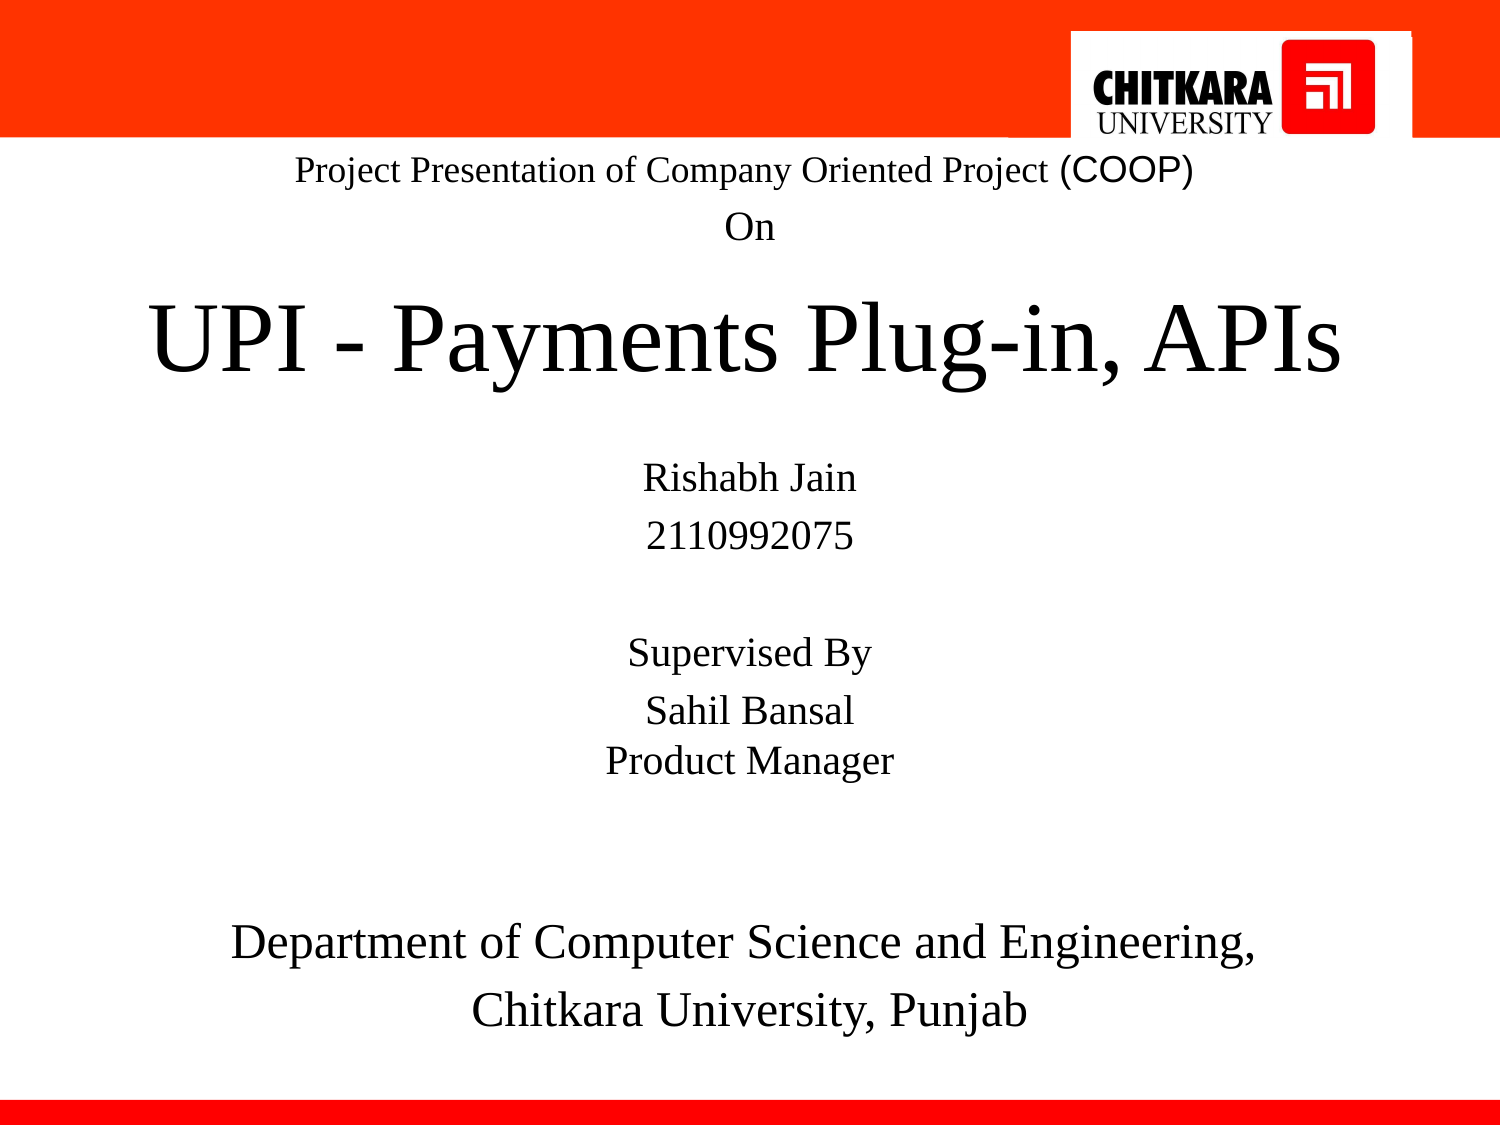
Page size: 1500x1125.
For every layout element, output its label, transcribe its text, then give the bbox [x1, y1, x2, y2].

picture [1074, 37, 1390, 137]
text_box Project Presentation of Company Oriented Project (COOP) On UPI - Payments Plug-in, APIs Rishabh Jain 2110992075 Supervised By Sahil Bansal Product Manager Department of Computer Science and Engineering, Chitkara University, Punjab [0, 137, 1500, 1020]
